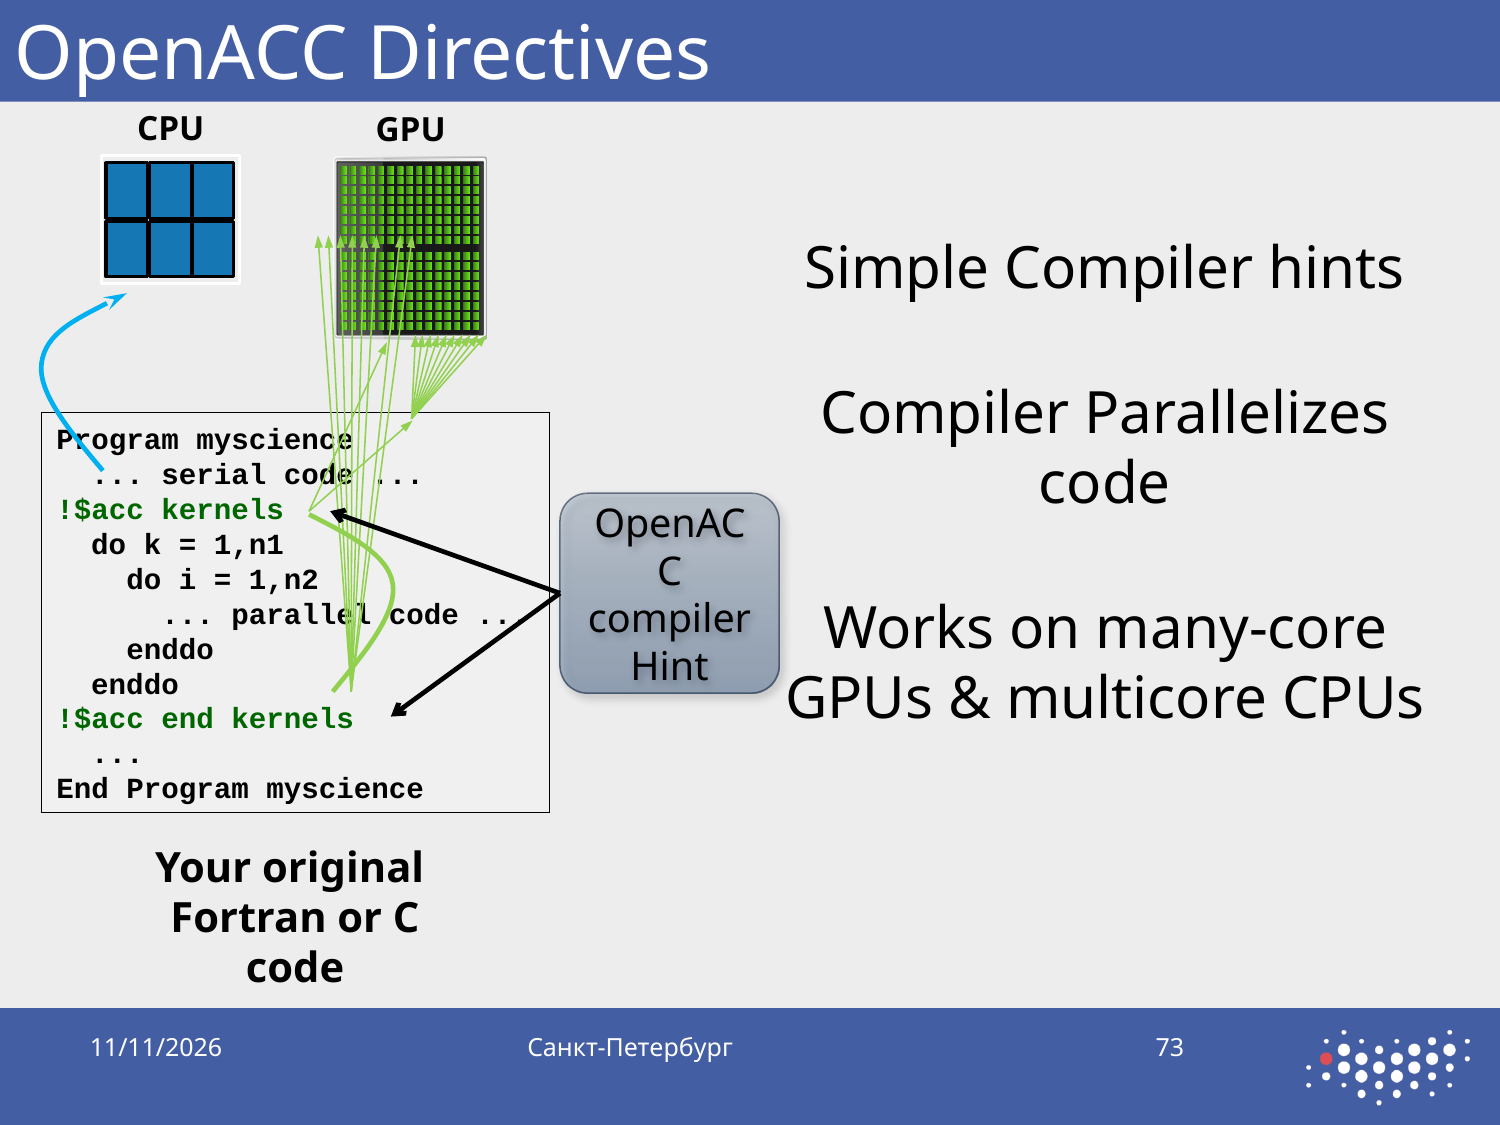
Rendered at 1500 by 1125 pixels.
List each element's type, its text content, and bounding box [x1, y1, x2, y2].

text_box Program myscience ... serial code ... !$acc kernels do k = 1,n1 do i = 1,n2 ... parallel code ... enddo enddo !$acc end kernels ... End Program myscience [41, 412, 550, 813]
text_box GPU [360, 101, 461, 156]
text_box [308, 419, 414, 512]
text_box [282, 234, 413, 419]
slide_number 73 [1074, 1024, 1199, 1103]
title OpenACC Directives [0, 0, 1500, 102]
text_box [310, 525, 383, 692]
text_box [329, 510, 561, 594]
footer Санкт-Петербург [512, 1024, 988, 1103]
text_box Your original Fortran or C code [126, 832, 464, 998]
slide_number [75, 1024, 425, 1103]
text_box Simple Compiler hints Compiler Parallelizes code Works on many-core GPUs & multicore CPUs [760, 223, 1450, 738]
picture [1290, 1013, 1479, 1116]
text_box CPU [121, 100, 220, 154]
picture [334, 157, 487, 170]
picture [413, 326, 487, 334]
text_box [317, 170, 503, 326]
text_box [419, 334, 488, 420]
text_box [390, 604, 561, 718]
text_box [100, 155, 240, 284]
text_box [41, 297, 127, 471]
text_box OpenACC compiler Hint [561, 493, 780, 694]
